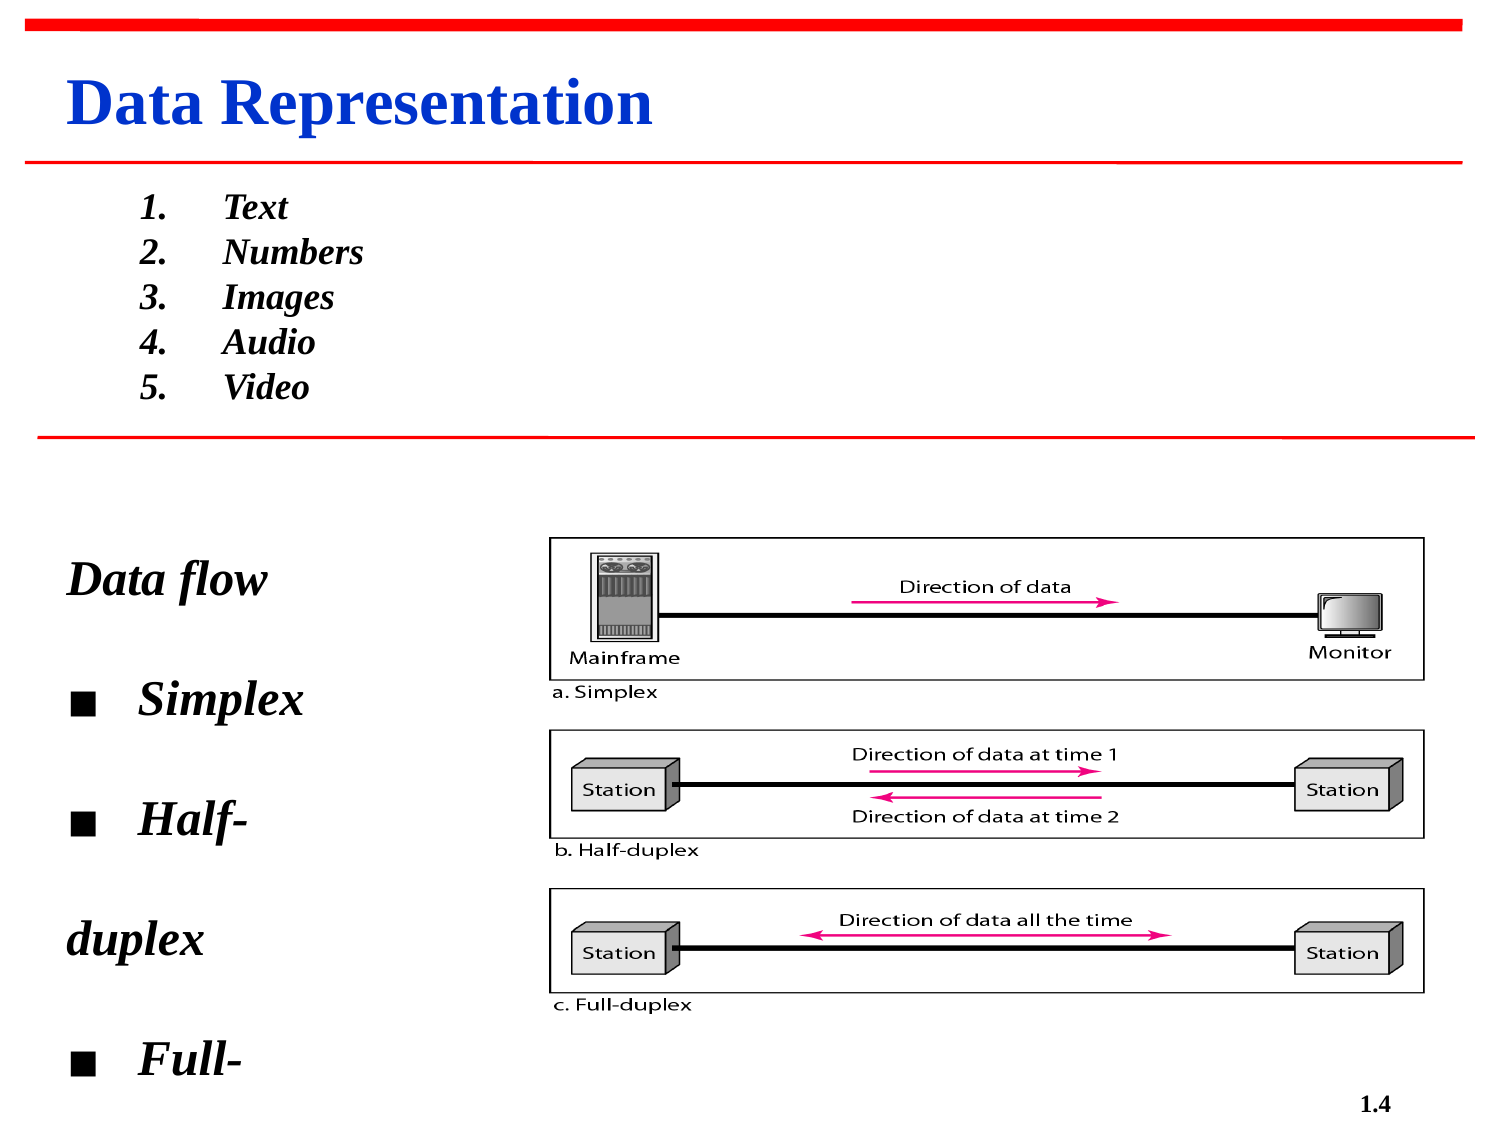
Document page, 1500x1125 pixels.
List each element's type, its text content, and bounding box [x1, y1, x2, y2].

text_box Data Representation [51, 49, 671, 146]
picture [549, 537, 1426, 1016]
text_box Text Numbers Images Audio Video [124, 174, 875, 416]
text_box Data flow Simplex Half-duplex Full-duplex [51, 537, 393, 1125]
text_box 1.4 [1344, 1049, 1500, 1125]
